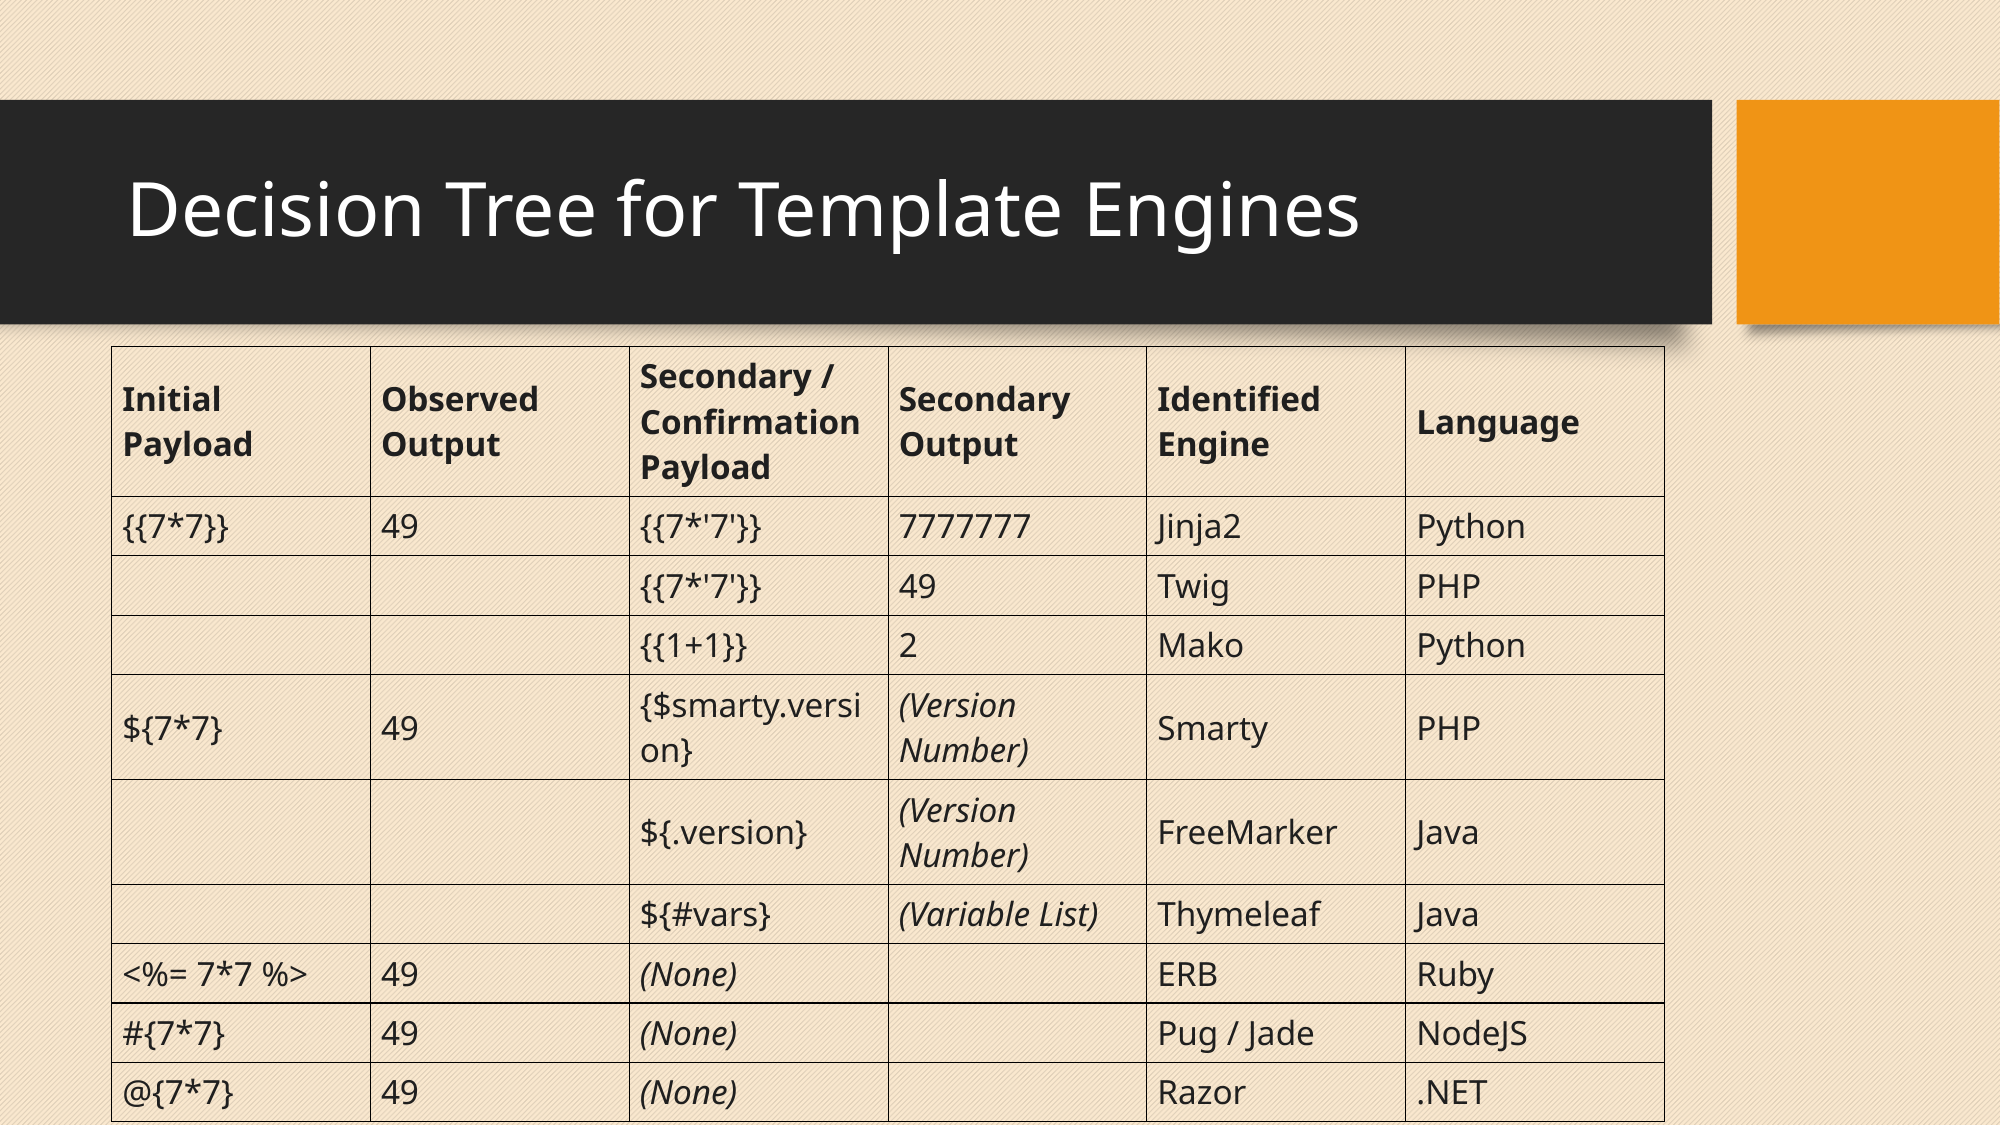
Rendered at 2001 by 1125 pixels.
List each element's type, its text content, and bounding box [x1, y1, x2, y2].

table_cell (None) [630, 944, 888, 1002]
table_cell 49 [371, 497, 629, 555]
table_cell ERB [1147, 944, 1405, 1002]
table_cell 2 [889, 616, 1146, 674]
table_cell Pug / Jade [1147, 1004, 1405, 1062]
table_cell #{7*7} [112, 1004, 370, 1062]
table_cell Twig [1147, 556, 1405, 615]
table_cell 49 [371, 675, 629, 779]
table_cell [371, 556, 629, 615]
table_cell <%= 7*7 %> [112, 944, 370, 1002]
table_cell (Version Number) [889, 780, 1146, 884]
table_cell 49 [889, 556, 1146, 615]
table_cell [371, 885, 629, 943]
table_cell FreeMarker [1147, 780, 1405, 884]
table_cell 49 [371, 944, 629, 1002]
table_cell ${#vars} [630, 885, 888, 943]
table_cell [889, 1063, 1146, 1121]
table_cell (Version Number) [889, 675, 1146, 779]
table_cell 7777777 [889, 497, 1146, 555]
table_cell Mako [1147, 616, 1405, 674]
picture [1736, 325, 2000, 347]
table_header Initial Payload [112, 347, 370, 496]
table_header Secondary / Confirmation Payload [630, 347, 888, 496]
table_cell PHP [1406, 675, 1664, 779]
table_cell [371, 780, 629, 884]
table_cell [112, 885, 370, 943]
table_cell {{1+1}} [630, 616, 888, 674]
table_header Identified Engine [1147, 347, 1405, 496]
table_cell Java [1406, 780, 1664, 884]
table_cell {{7*7}} [112, 497, 370, 555]
table_cell @{7*7} [112, 1063, 370, 1121]
picture [0, 325, 1713, 376]
table_cell 49 [371, 1004, 629, 1062]
table_cell (None) [630, 1063, 888, 1121]
table_cell Ruby [1406, 944, 1664, 1002]
table_cell Python [1406, 497, 1664, 555]
table_header Secondary Output [889, 347, 1146, 496]
table_cell PHP [1406, 556, 1664, 615]
title Decision Tree for Template Engines [111, 123, 1689, 301]
table_cell {{7*'7'}} [630, 556, 888, 615]
table_cell (Variable List) [889, 885, 1146, 943]
table_cell Razor [1147, 1063, 1405, 1121]
table_cell Python [1406, 616, 1664, 674]
table_cell [371, 616, 629, 674]
table_cell (None) [630, 1004, 888, 1062]
table_cell .NET [1406, 1063, 1664, 1121]
table_cell ${7*7} [112, 675, 370, 779]
table_header Language [1406, 347, 1664, 496]
table_cell Jinja2 [1147, 497, 1405, 555]
table_header Observed Output [371, 347, 629, 496]
table_cell 49 [371, 1063, 629, 1121]
table_cell NodeJS [1406, 1004, 1664, 1062]
table_cell ${.version} [630, 780, 888, 884]
table_cell Smarty [1147, 675, 1405, 779]
table_cell Java [1406, 885, 1664, 943]
table_cell [889, 944, 1146, 1002]
table_cell {$smarty.version} [630, 675, 888, 779]
table_cell [112, 616, 370, 674]
table_cell [112, 780, 370, 884]
table_cell {{7*'7'}} [630, 497, 888, 555]
table_cell [889, 1004, 1146, 1062]
table_cell [112, 556, 370, 615]
table_cell Thymeleaf [1147, 885, 1405, 943]
